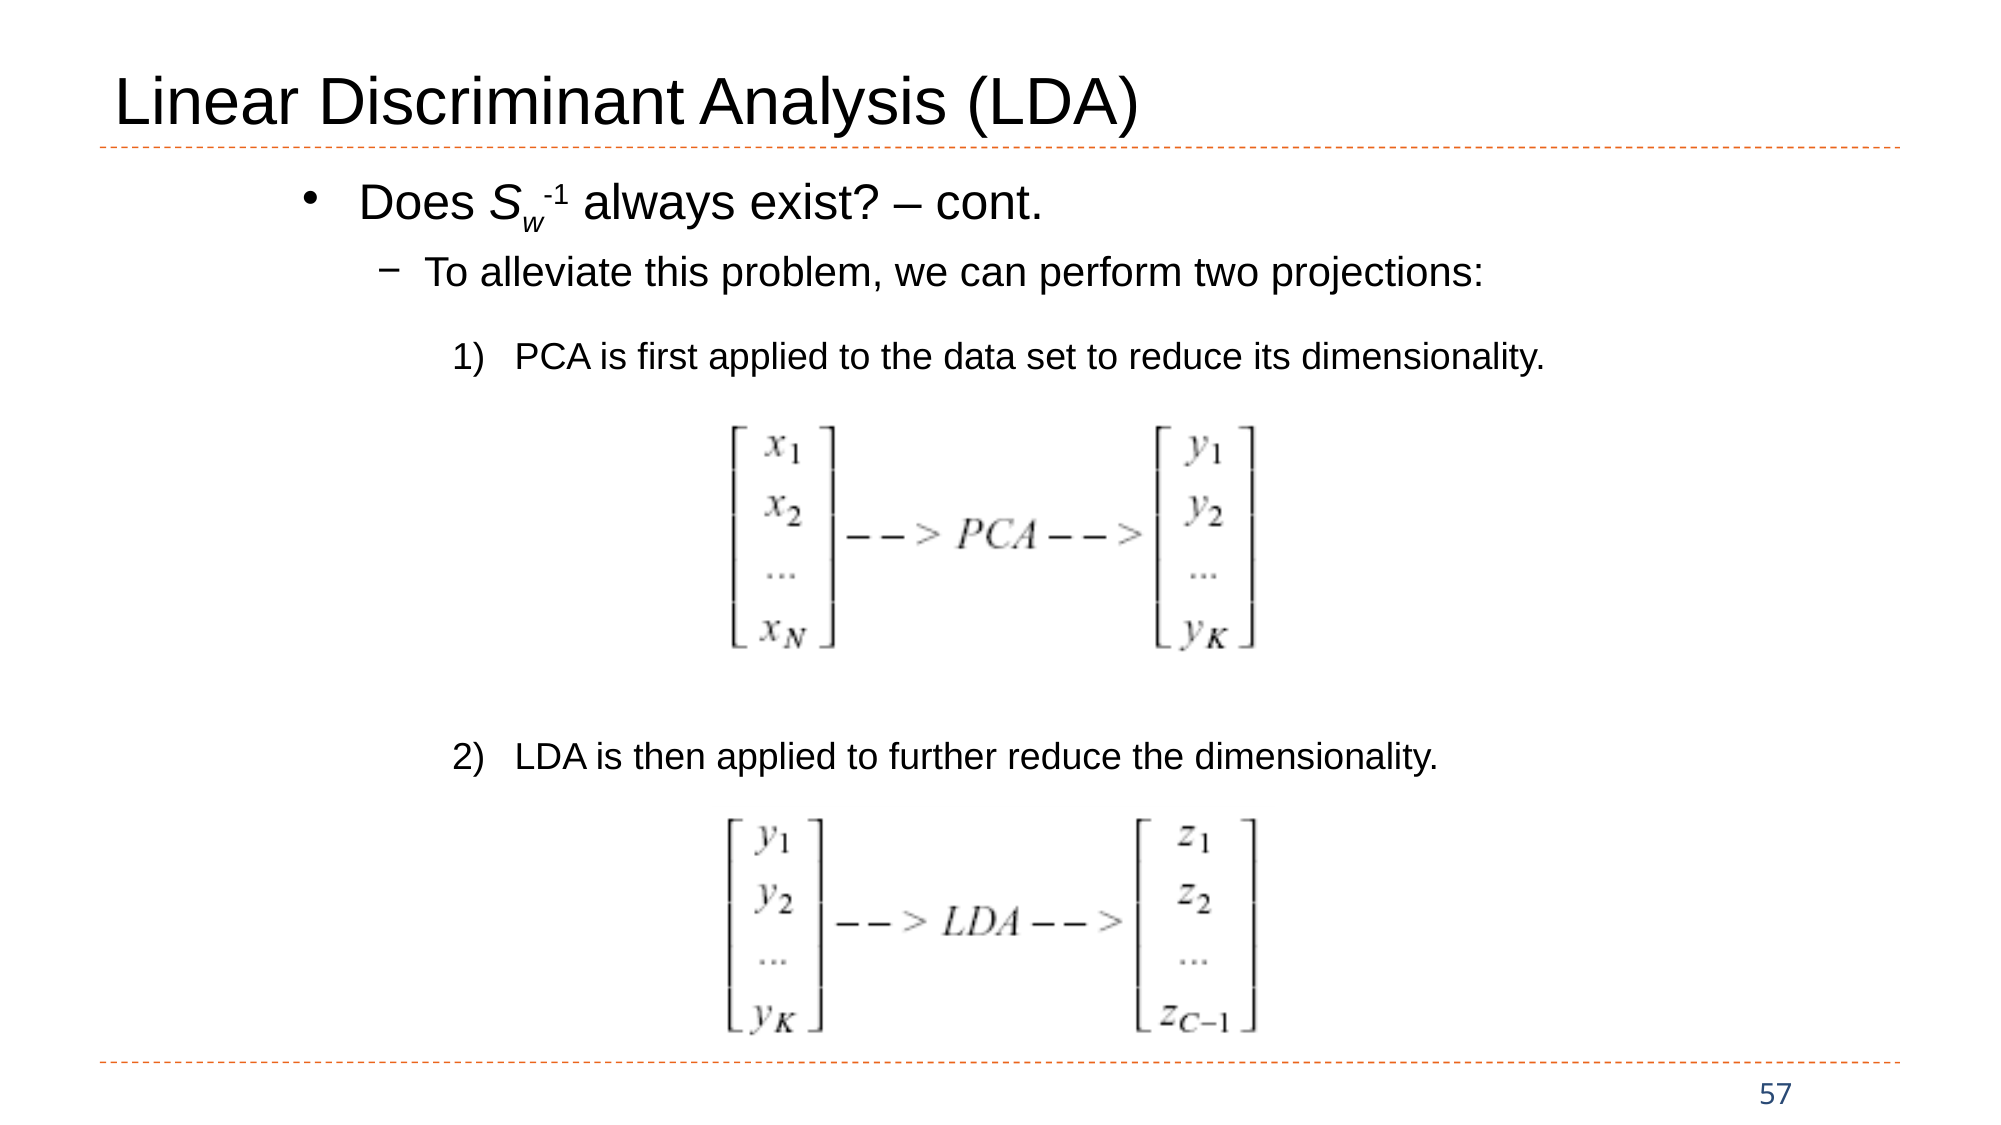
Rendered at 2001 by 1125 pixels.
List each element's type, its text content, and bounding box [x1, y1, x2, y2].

text_box PCA is first applied to the data set to reduce its dimensionality. [287, 324, 1700, 388]
text_box To alleviate this problem, we can perform two projections: [287, 237, 1700, 313]
title Linear Discriminant Analysis (LDA) [99, 24, 1900, 146]
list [718, 412, 1269, 664]
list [712, 805, 1276, 1050]
text_box Does Sw-1 always exist? – cont. [287, 162, 1700, 237]
text_box LDA is then applied to further reduce the dimensionality. [287, 724, 1700, 788]
